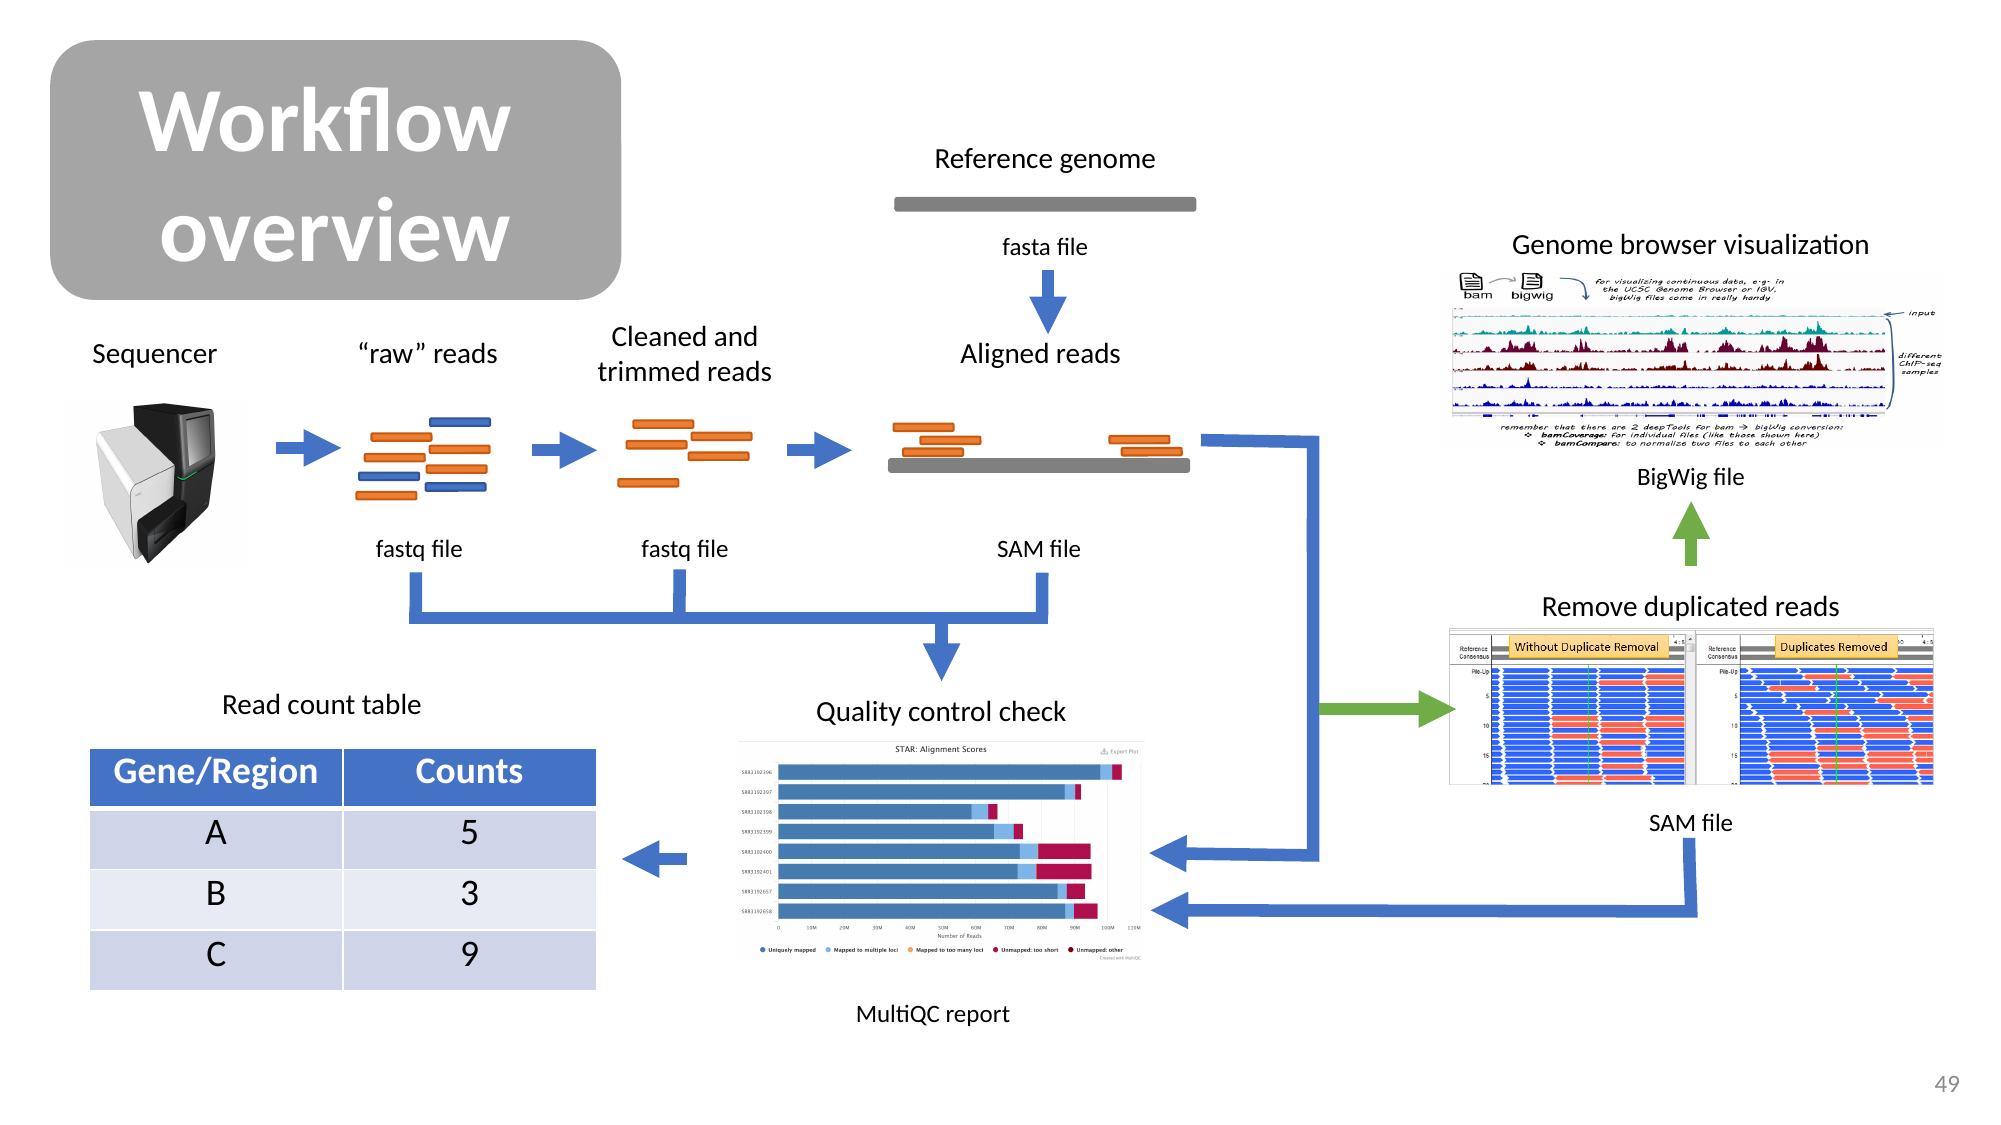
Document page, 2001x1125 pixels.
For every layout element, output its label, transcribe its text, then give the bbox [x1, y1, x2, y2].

text_box Workflow overview [50, 40, 622, 300]
table_cell 3 [344, 870, 596, 929]
text_box Read count table [207, 678, 437, 728]
picture [60, 401, 251, 567]
text_box BigWig file [1622, 453, 1761, 499]
text_box [1149, 439, 1315, 860]
text_box Genome browser visualization [1497, 217, 1885, 268]
table_cell 9 [344, 931, 596, 990]
text_box fastq file [330, 525, 508, 570]
table_cell A [90, 811, 342, 869]
table_cell C [90, 931, 342, 990]
table_header Gene/Region [90, 749, 342, 806]
picture [1449, 628, 1934, 785]
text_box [895, 132, 1196, 269]
text_box Sequencer [77, 327, 233, 377]
text_box [1150, 837, 1693, 917]
text_box “raw” reads [342, 327, 514, 377]
picture [1438, 269, 1945, 450]
table_cell B [90, 870, 342, 929]
slide_number 49 [1525, 1052, 1976, 1113]
text_box Aligned reads [945, 327, 1137, 377]
text_box Quality control check [801, 684, 1082, 735]
text_box SAM file [944, 525, 1134, 570]
text_box fastq file [596, 525, 774, 570]
picture [738, 741, 1145, 961]
text_box Cleaned and trimmed reads [568, 309, 802, 395]
table_header Counts [344, 749, 596, 806]
text_box Remove duplicated reads [1527, 579, 1856, 628]
text_box MultiQC report [838, 990, 1028, 1035]
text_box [356, 418, 491, 500]
text_box SAM file [1596, 799, 1787, 844]
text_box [889, 423, 1190, 472]
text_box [618, 420, 752, 487]
table_cell 5 [344, 811, 596, 869]
